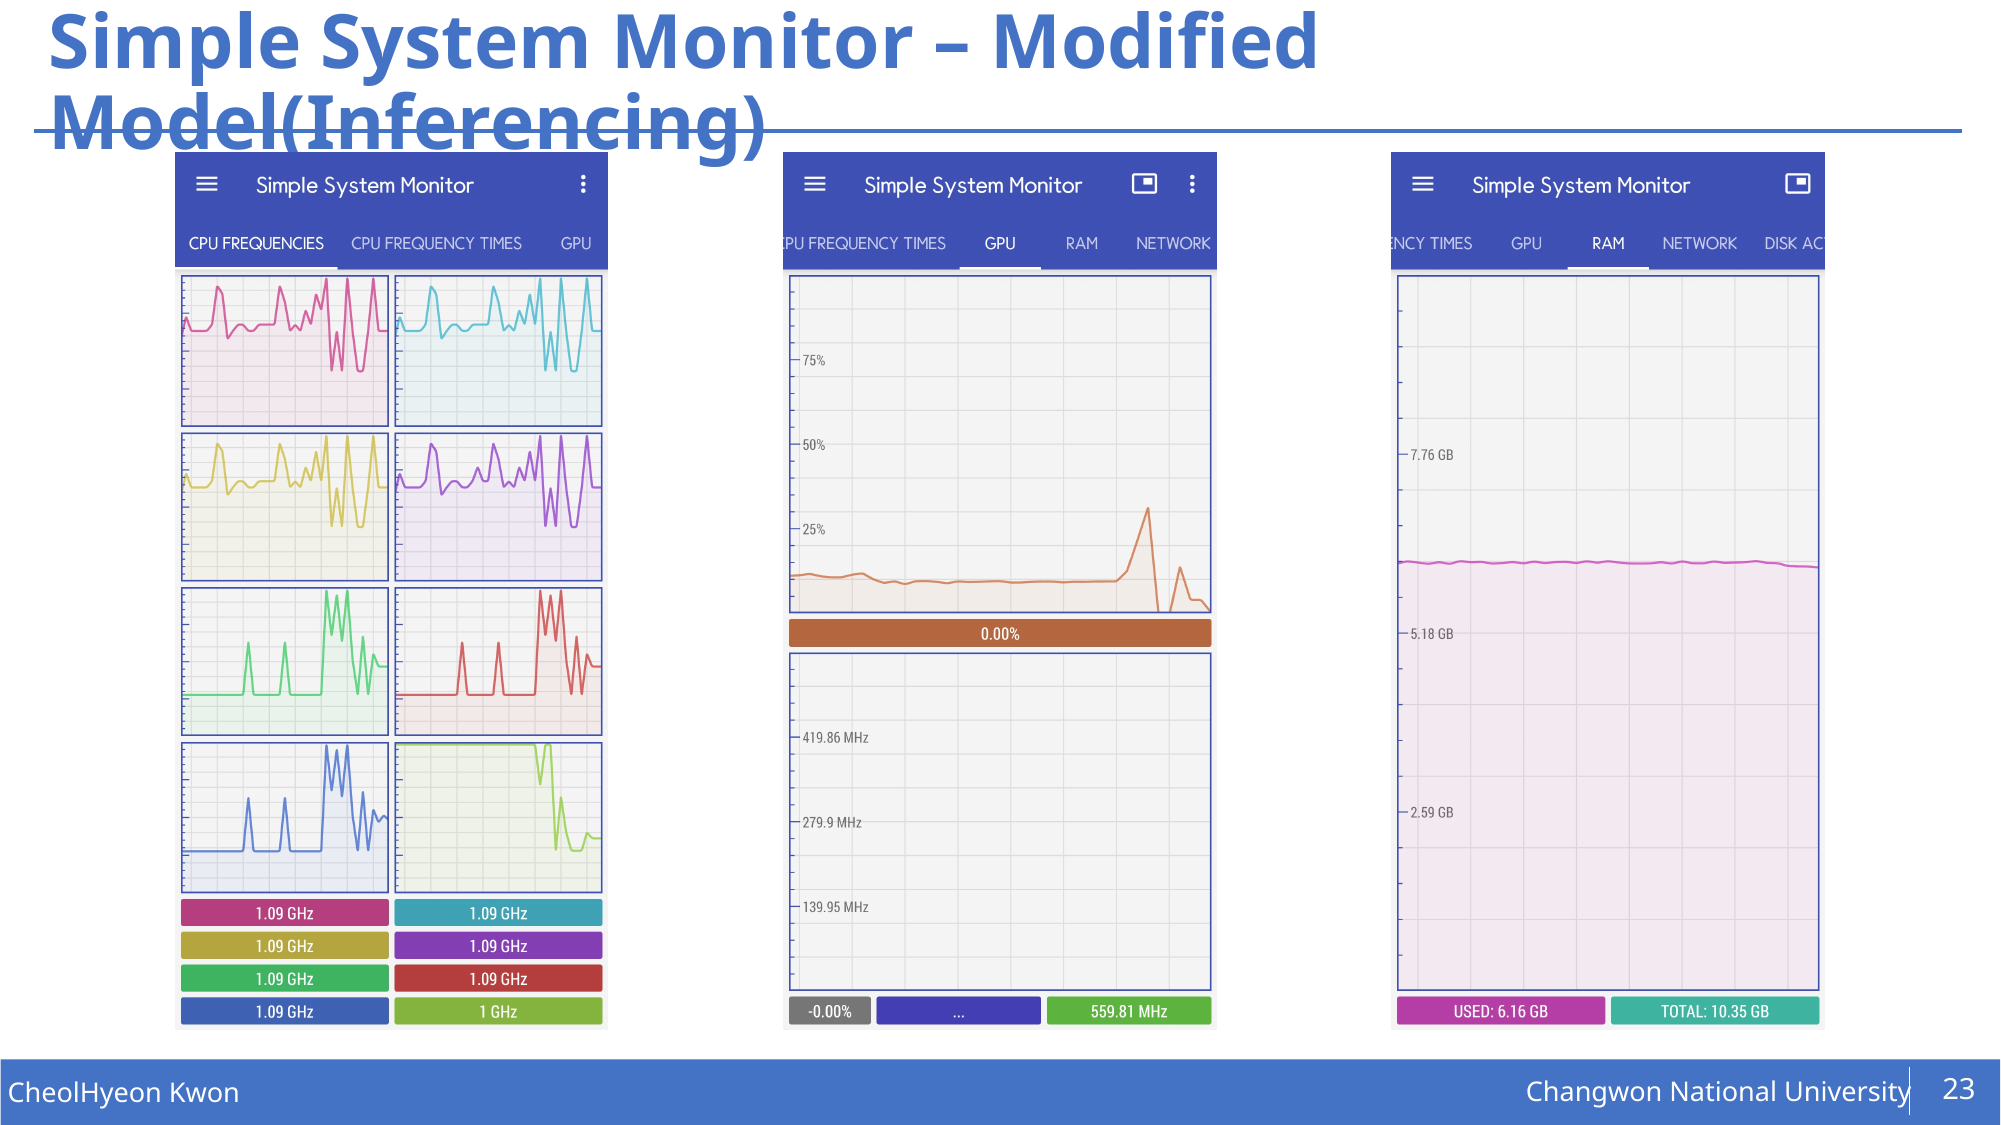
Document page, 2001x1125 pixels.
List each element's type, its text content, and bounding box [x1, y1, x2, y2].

title Simple System Monitor – Modified Model(Inferencing) [33, 27, 1963, 143]
picture [1391, 151, 1825, 1030]
picture [783, 151, 1217, 1030]
picture [175, 151, 608, 1030]
slide_number 23 [1922, 1060, 1996, 1121]
